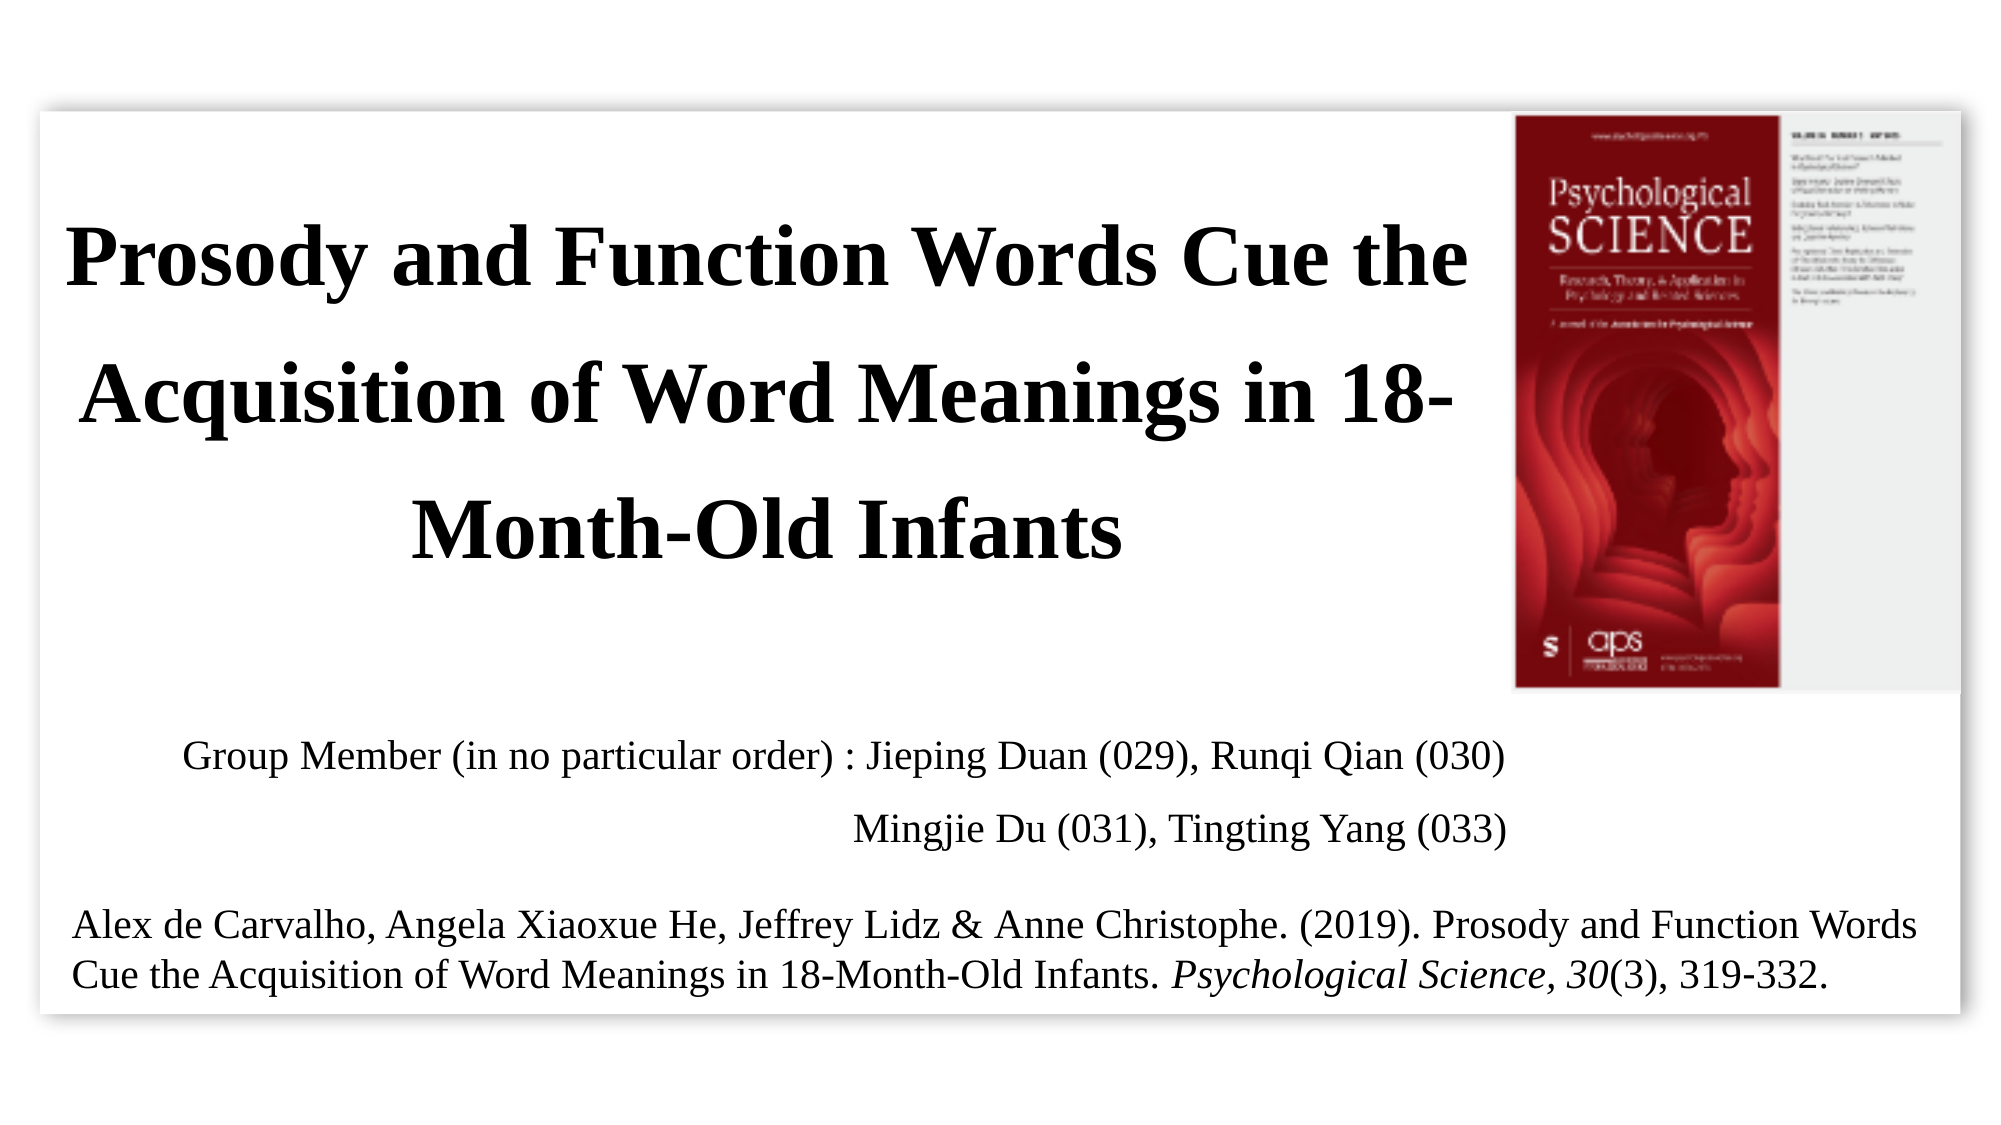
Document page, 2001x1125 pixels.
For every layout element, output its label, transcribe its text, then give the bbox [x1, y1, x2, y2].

text_box Group Member (in no particular order) : Jieping Duan (029), Runqi Qian (030) Mingjie Du (031), Tingting Yang (033) [31, 710, 1952, 846]
text_box Prosody and Function Words Cue the Acquisition of Word Meanings in 18-Month-Old Infants [39, 159, 1496, 627]
text_box [39, 110, 1961, 1015]
text_box Alex de Carvalho, Angela Xiaoxue He, Jeffrey Lidz & Anne Christophe. (2019). Prosody and Function Words Cue the Acquisition of Word Meanings in 18-Month-Old Infants. Psychological Science, 30(3), 319-332. [56, 889, 1944, 1004]
picture [1511, 110, 1961, 695]
